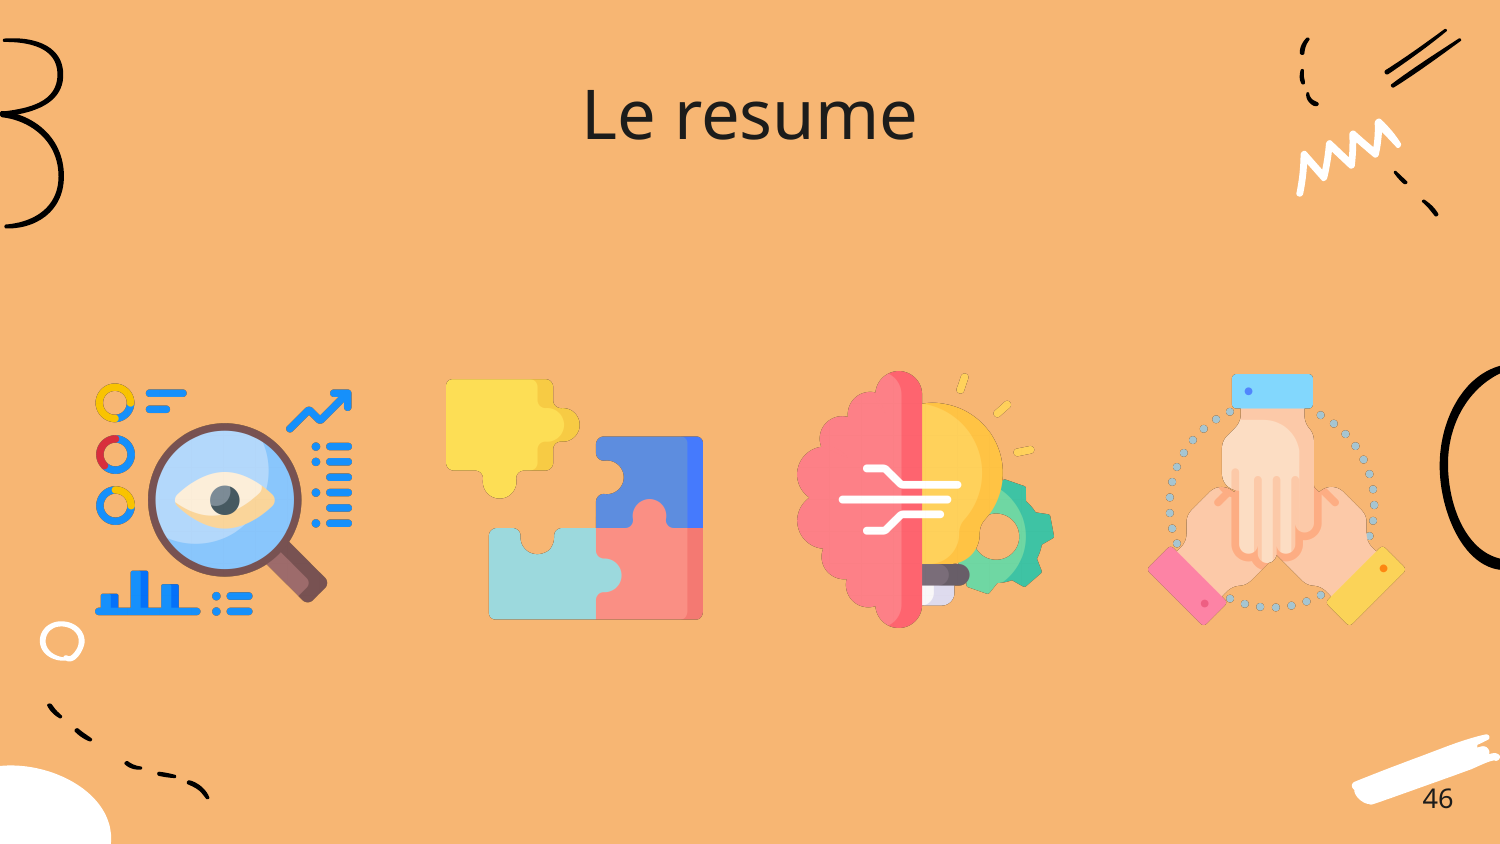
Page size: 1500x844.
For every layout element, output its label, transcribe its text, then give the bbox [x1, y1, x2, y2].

picture [95, 371, 352, 628]
title Le resume [118, 55, 1382, 144]
slide_number 46 [1378, 766, 1469, 832]
picture [1148, 371, 1405, 628]
picture [446, 371, 703, 628]
picture [797, 371, 1054, 628]
